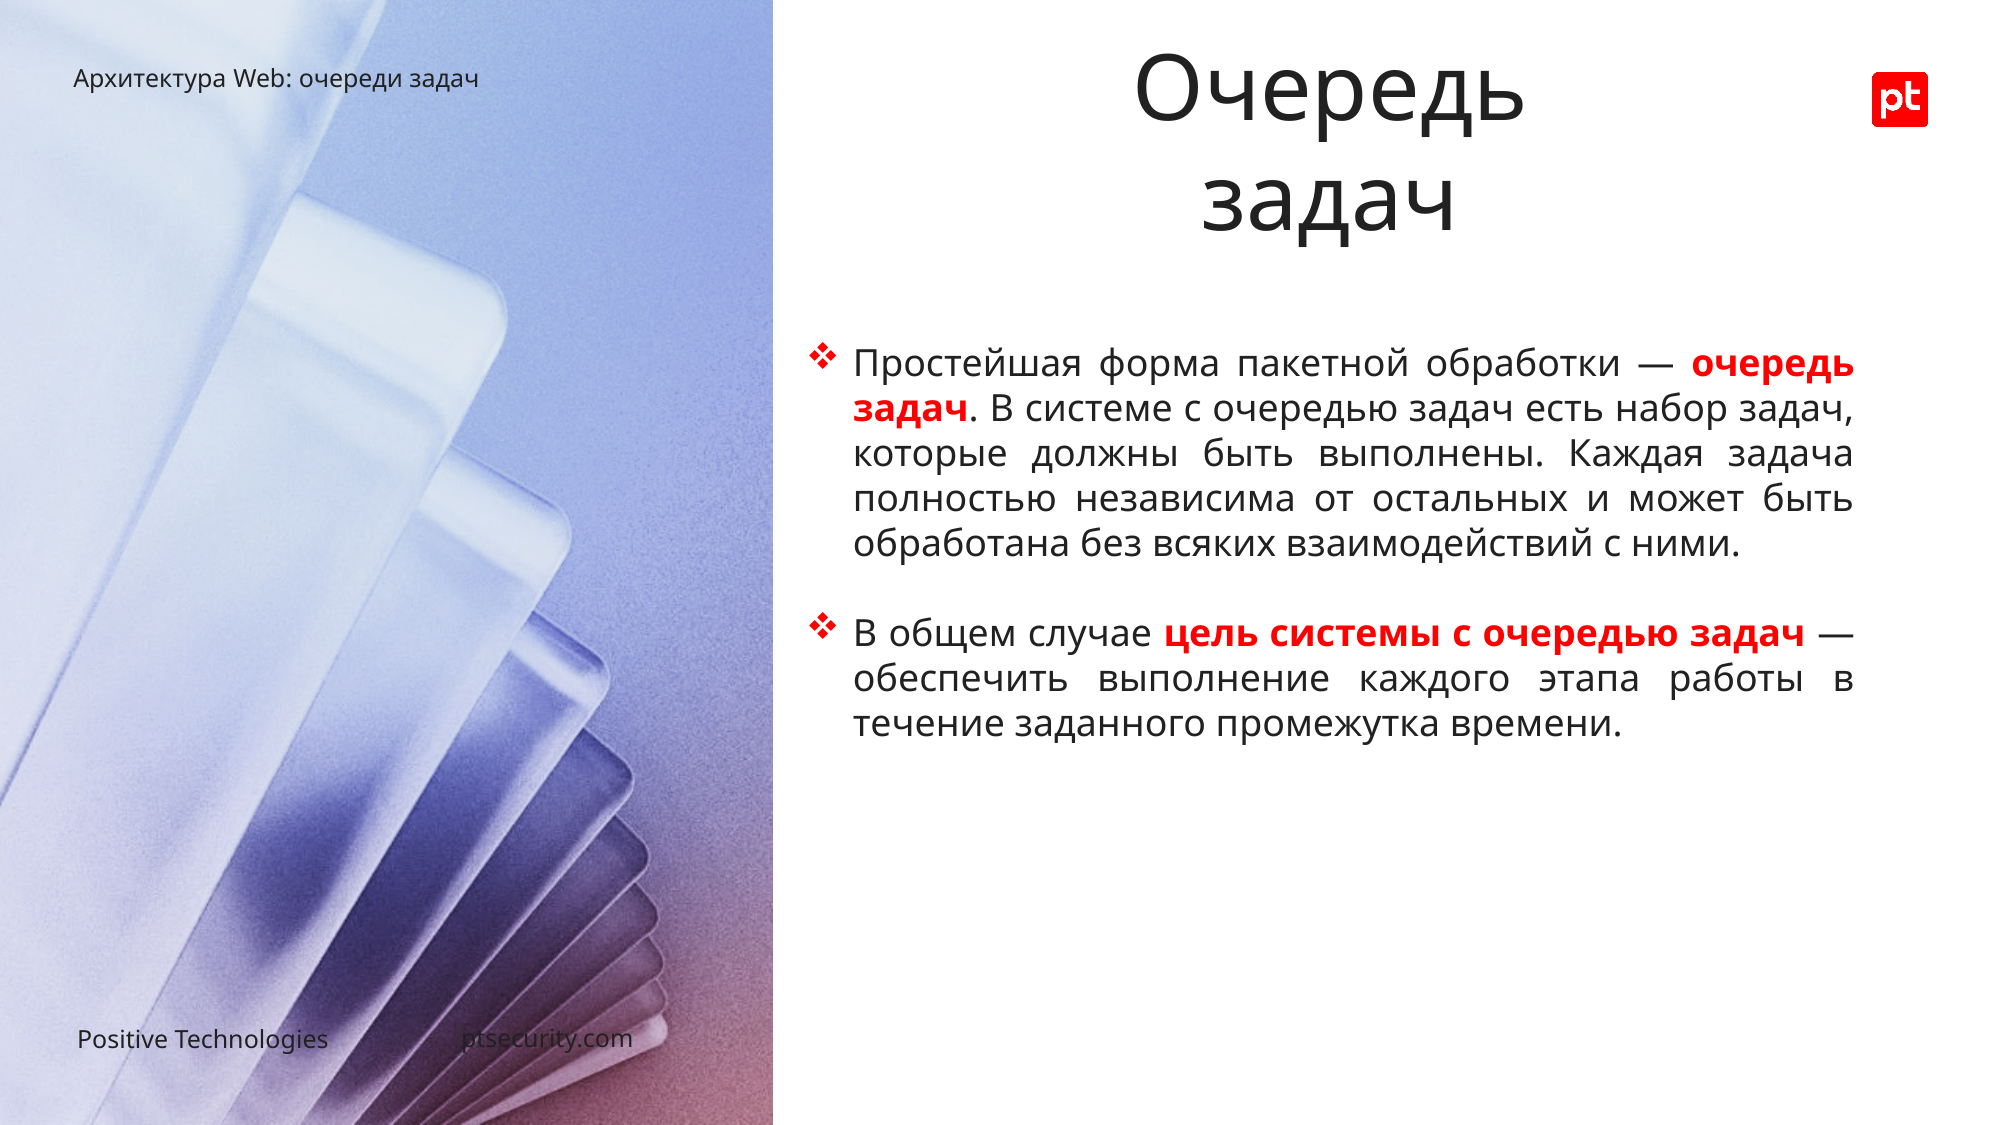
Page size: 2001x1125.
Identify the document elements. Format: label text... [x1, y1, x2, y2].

text_box Архитектура Web: очереди задач [58, 54, 504, 115]
text_box Простейшая форма пакетной обработки — очередь задач. В системе с очередью задач есть набор задач, которые должны быть выполнены. Каждая задача полностью независима от остальных и может быть обработана без всяких взаимодействий с ними. В общем случае цель системы с очередью задач — обеспечить выполнение каждого этапа работы в течение заданного промежутка времени. [791, 331, 1870, 796]
text_box Очередь задач [1002, 21, 1659, 257]
picture [0, 0, 773, 1125]
picture [1872, 72, 1928, 127]
